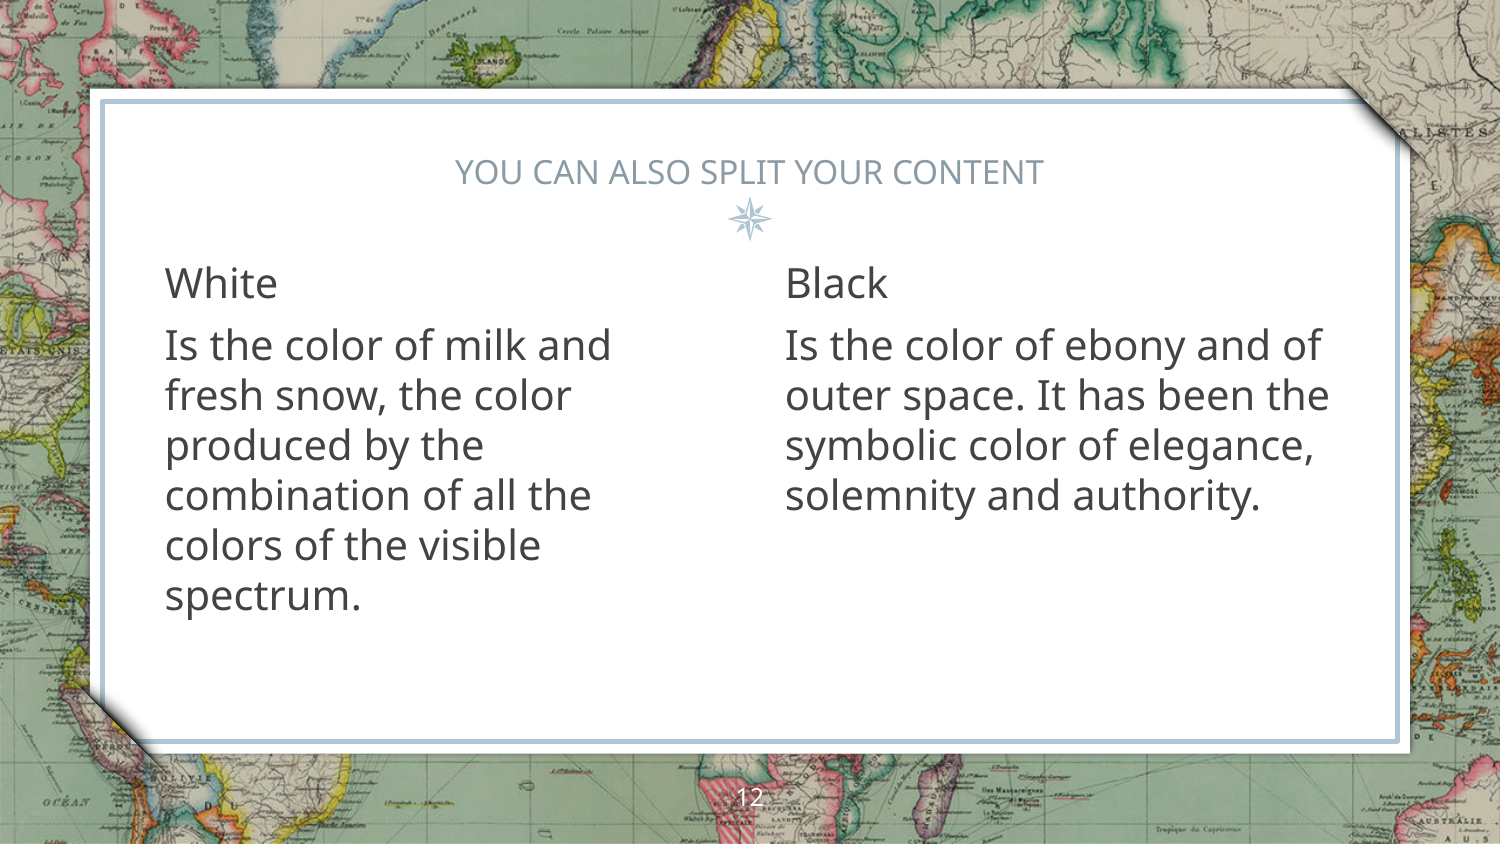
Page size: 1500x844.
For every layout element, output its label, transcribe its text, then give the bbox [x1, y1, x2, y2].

slide_number 12 [705, 753, 795, 844]
picture [0, 0, 1500, 844]
title YOU CAN ALSO SPLIT YOUR CONTENT [164, 101, 1336, 192]
list Black Is the color of ebony and of outer space. It has been the symbolic color of elegance, solemnity and authority. [784, 256, 1336, 717]
list White Is the color of milk and fresh snow, the color produced by the combination of all the colors of the visible spectrum. [164, 256, 716, 717]
